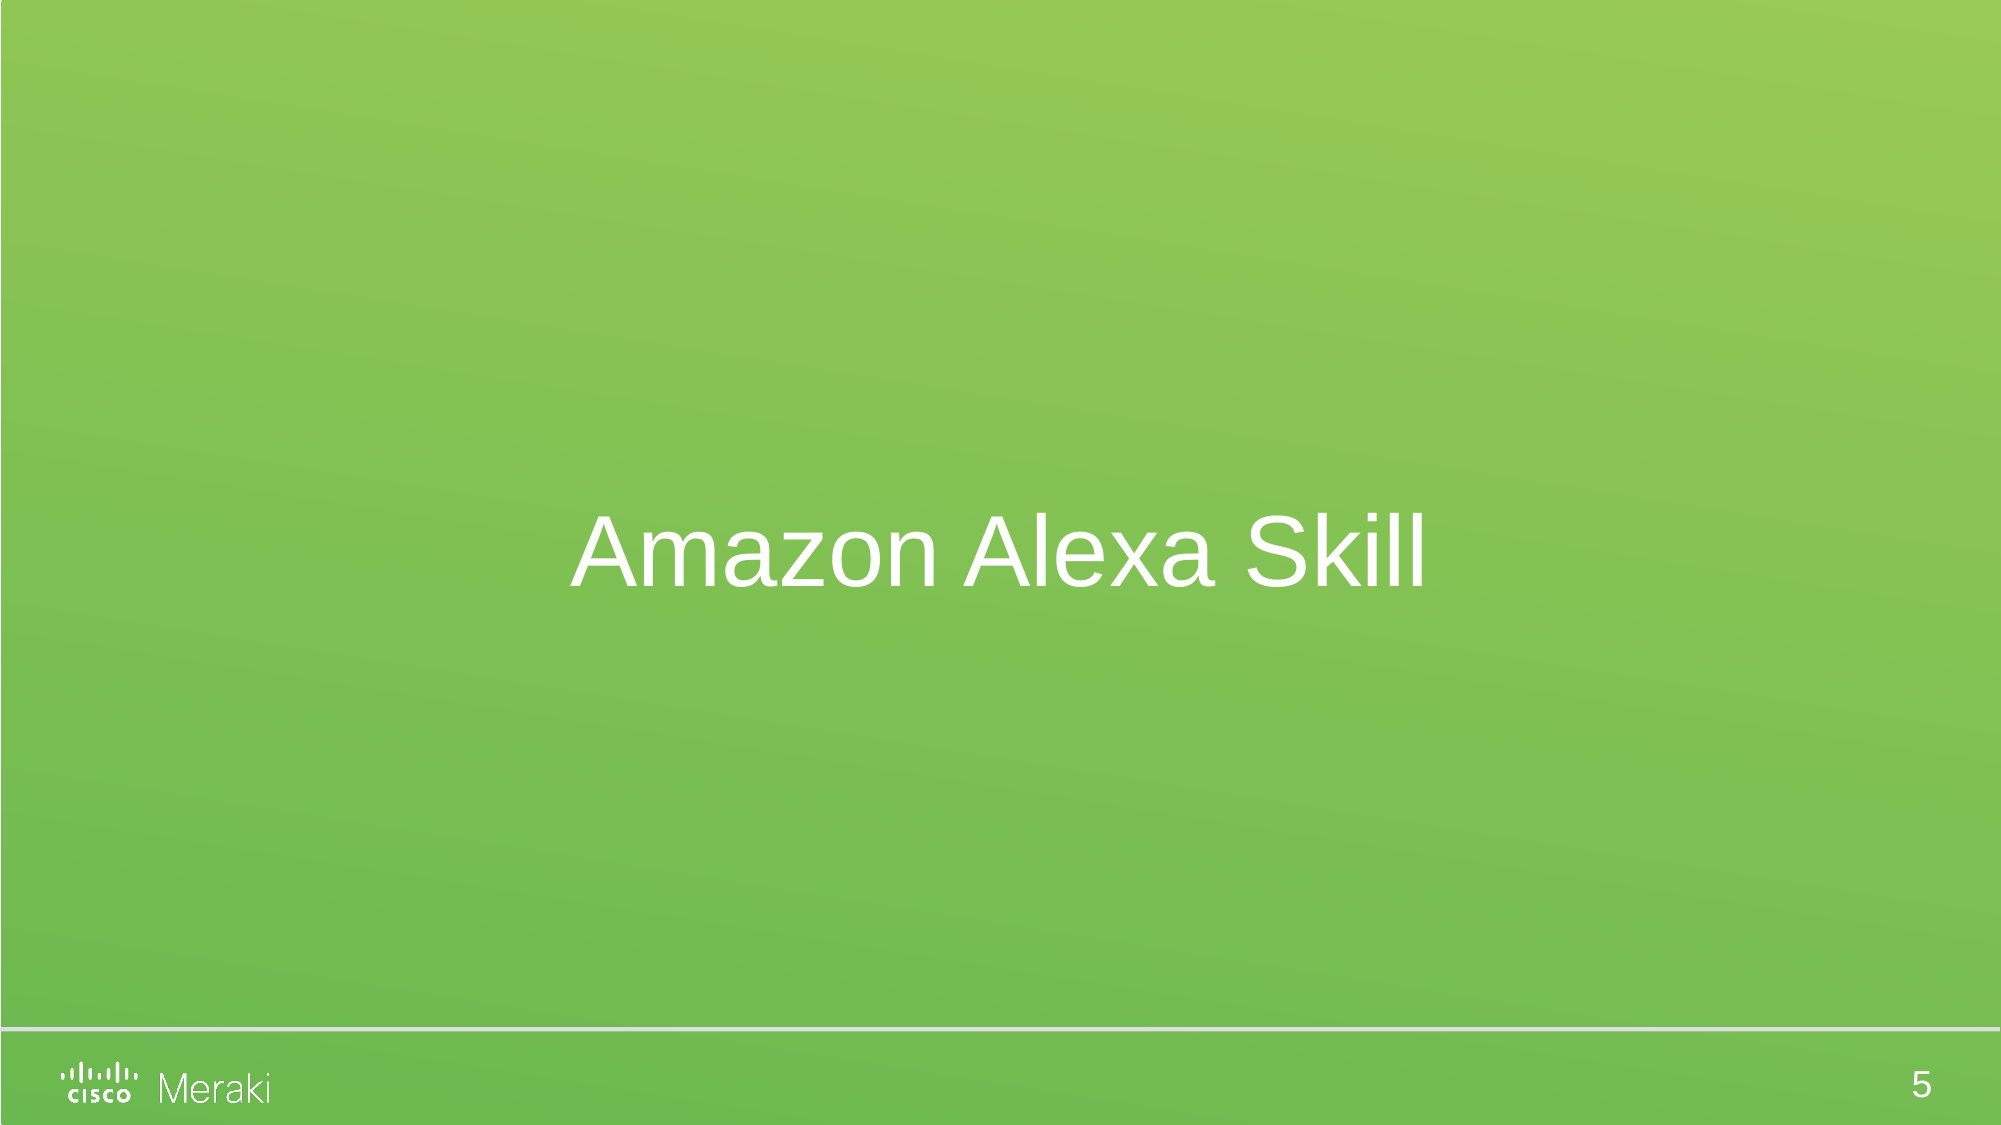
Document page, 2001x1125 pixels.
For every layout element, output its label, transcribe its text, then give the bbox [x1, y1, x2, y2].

picture [61, 1061, 269, 1103]
title Amazon Alexa Skill [137, 492, 1863, 635]
slide_number 5 [1896, 1052, 1975, 1105]
